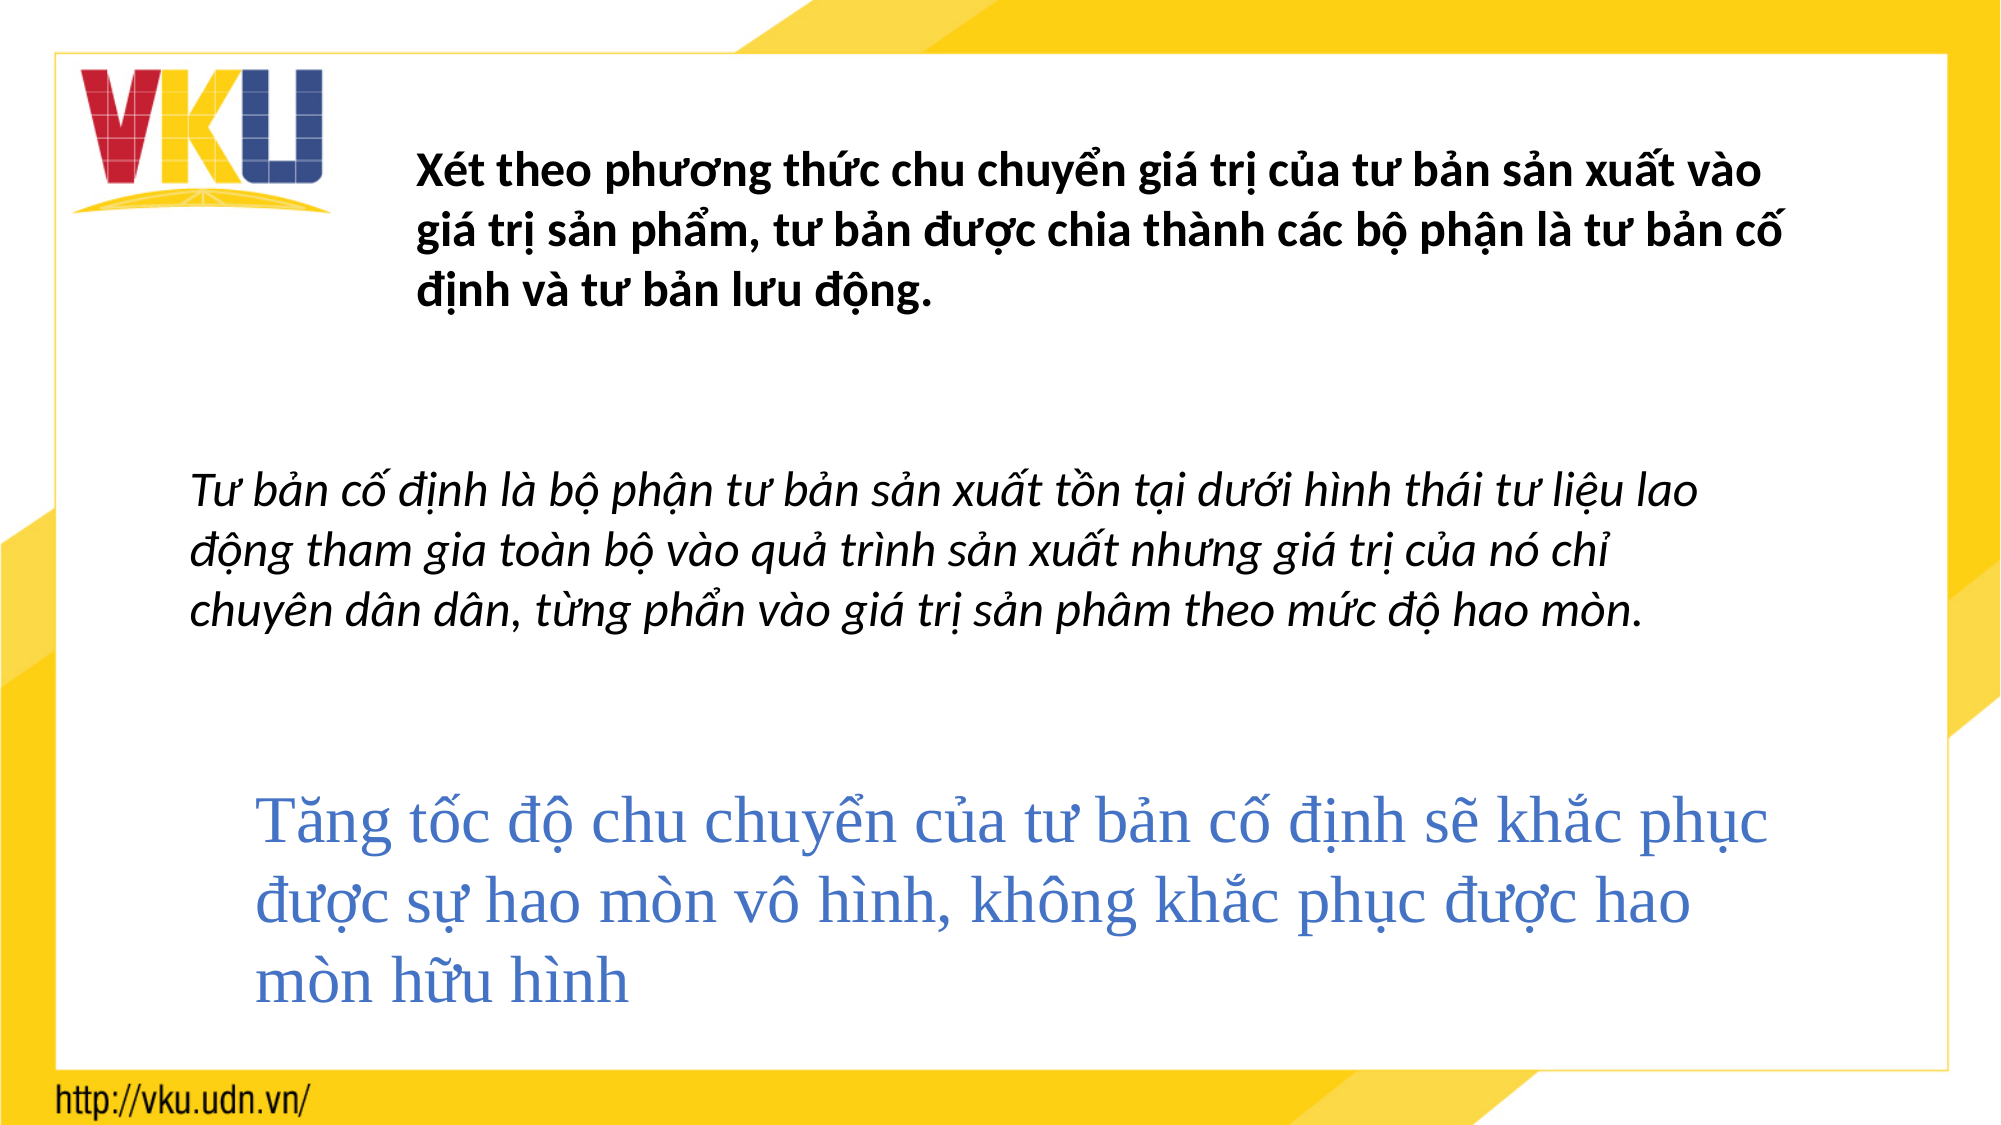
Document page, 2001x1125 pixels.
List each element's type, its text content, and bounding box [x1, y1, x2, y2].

text_box Tăng tốc độ chu chuyển của tư bản cố định sẽ khắc phục được sự hao mòn vô hình, không khắc phục được hao mòn hữu hình [240, 768, 1844, 1023]
text_box Xét theo phương thức chu chuyển giá trị của tư bản sản xuất vào giá trị sản phẩm, tư bản được chia thành các bộ phận là tư bản cố định và tư bản lưu động. [402, 129, 1821, 324]
picture [0, 0, 2001, 1125]
text_box Tư bản cố định là bộ phận tư bản sản xuất tồn tại dưới hình thái tư liệu lao động tham gia toàn bộ vào quả trình sản xuất nhưng giá trị của nó chỉ chuyên dân dân, từng phẩn vào giá trị sản phâm theo mức độ hao mòn. [174, 389, 1721, 705]
